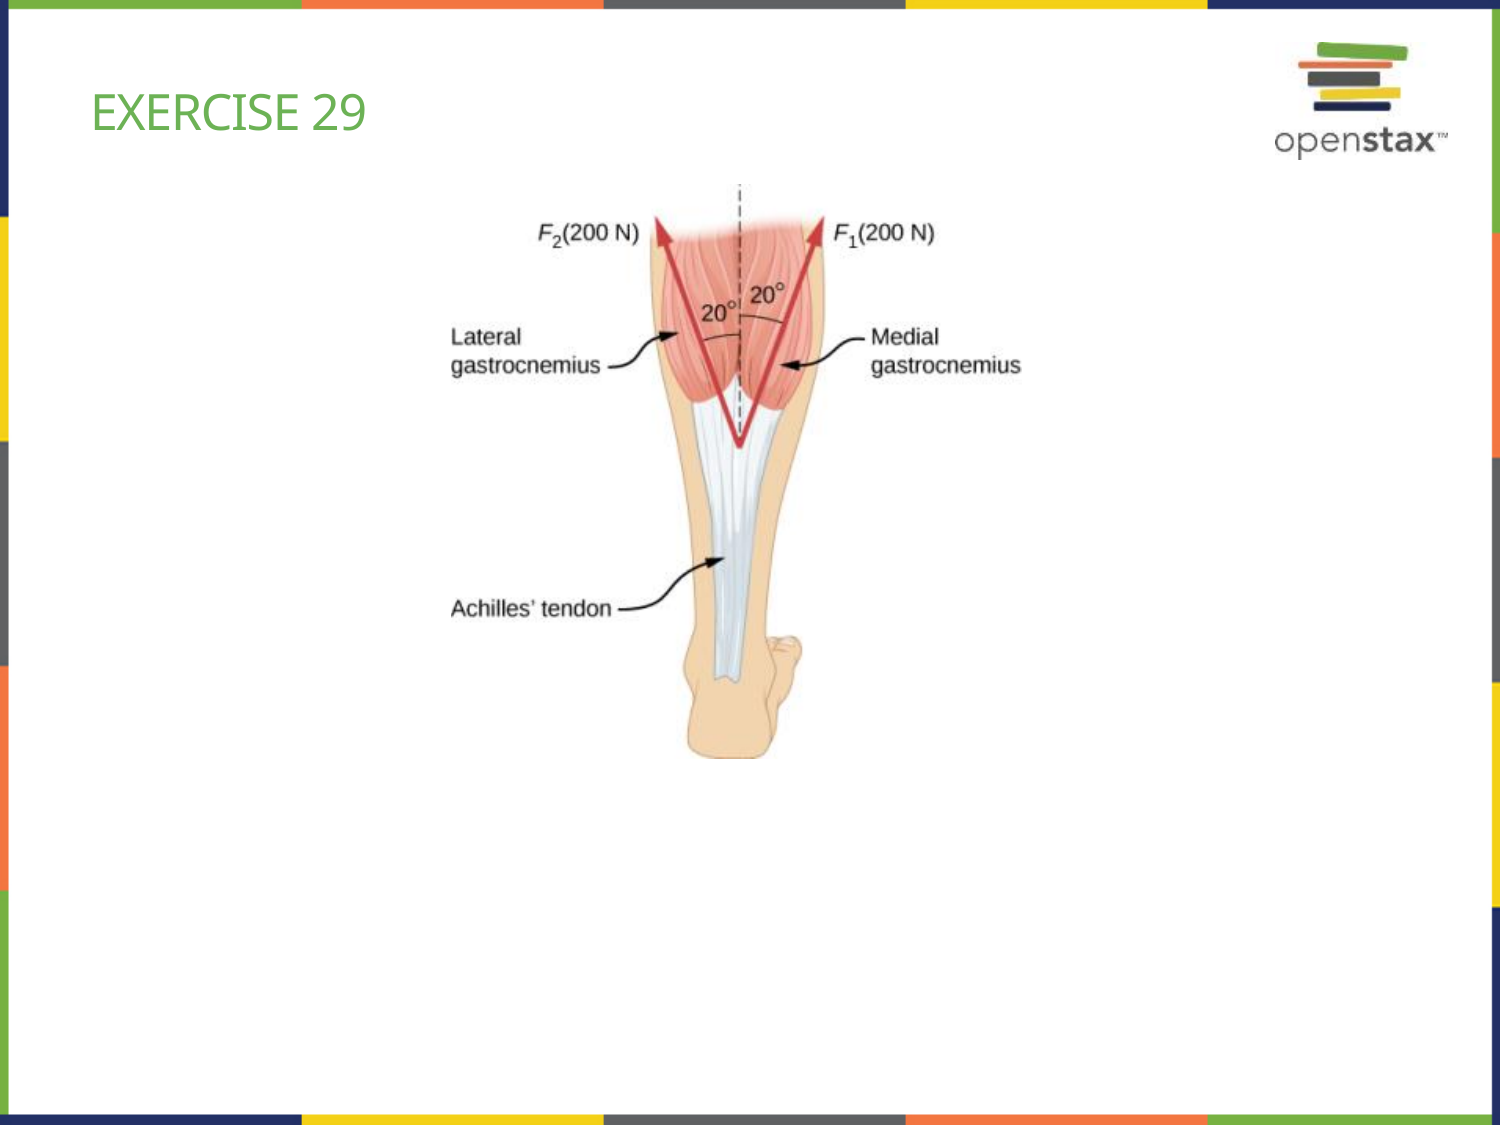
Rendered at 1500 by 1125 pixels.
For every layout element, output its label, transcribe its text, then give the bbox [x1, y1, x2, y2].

picture [0, 0, 1500, 1125]
title Exercise 29 [75, 39, 1275, 148]
